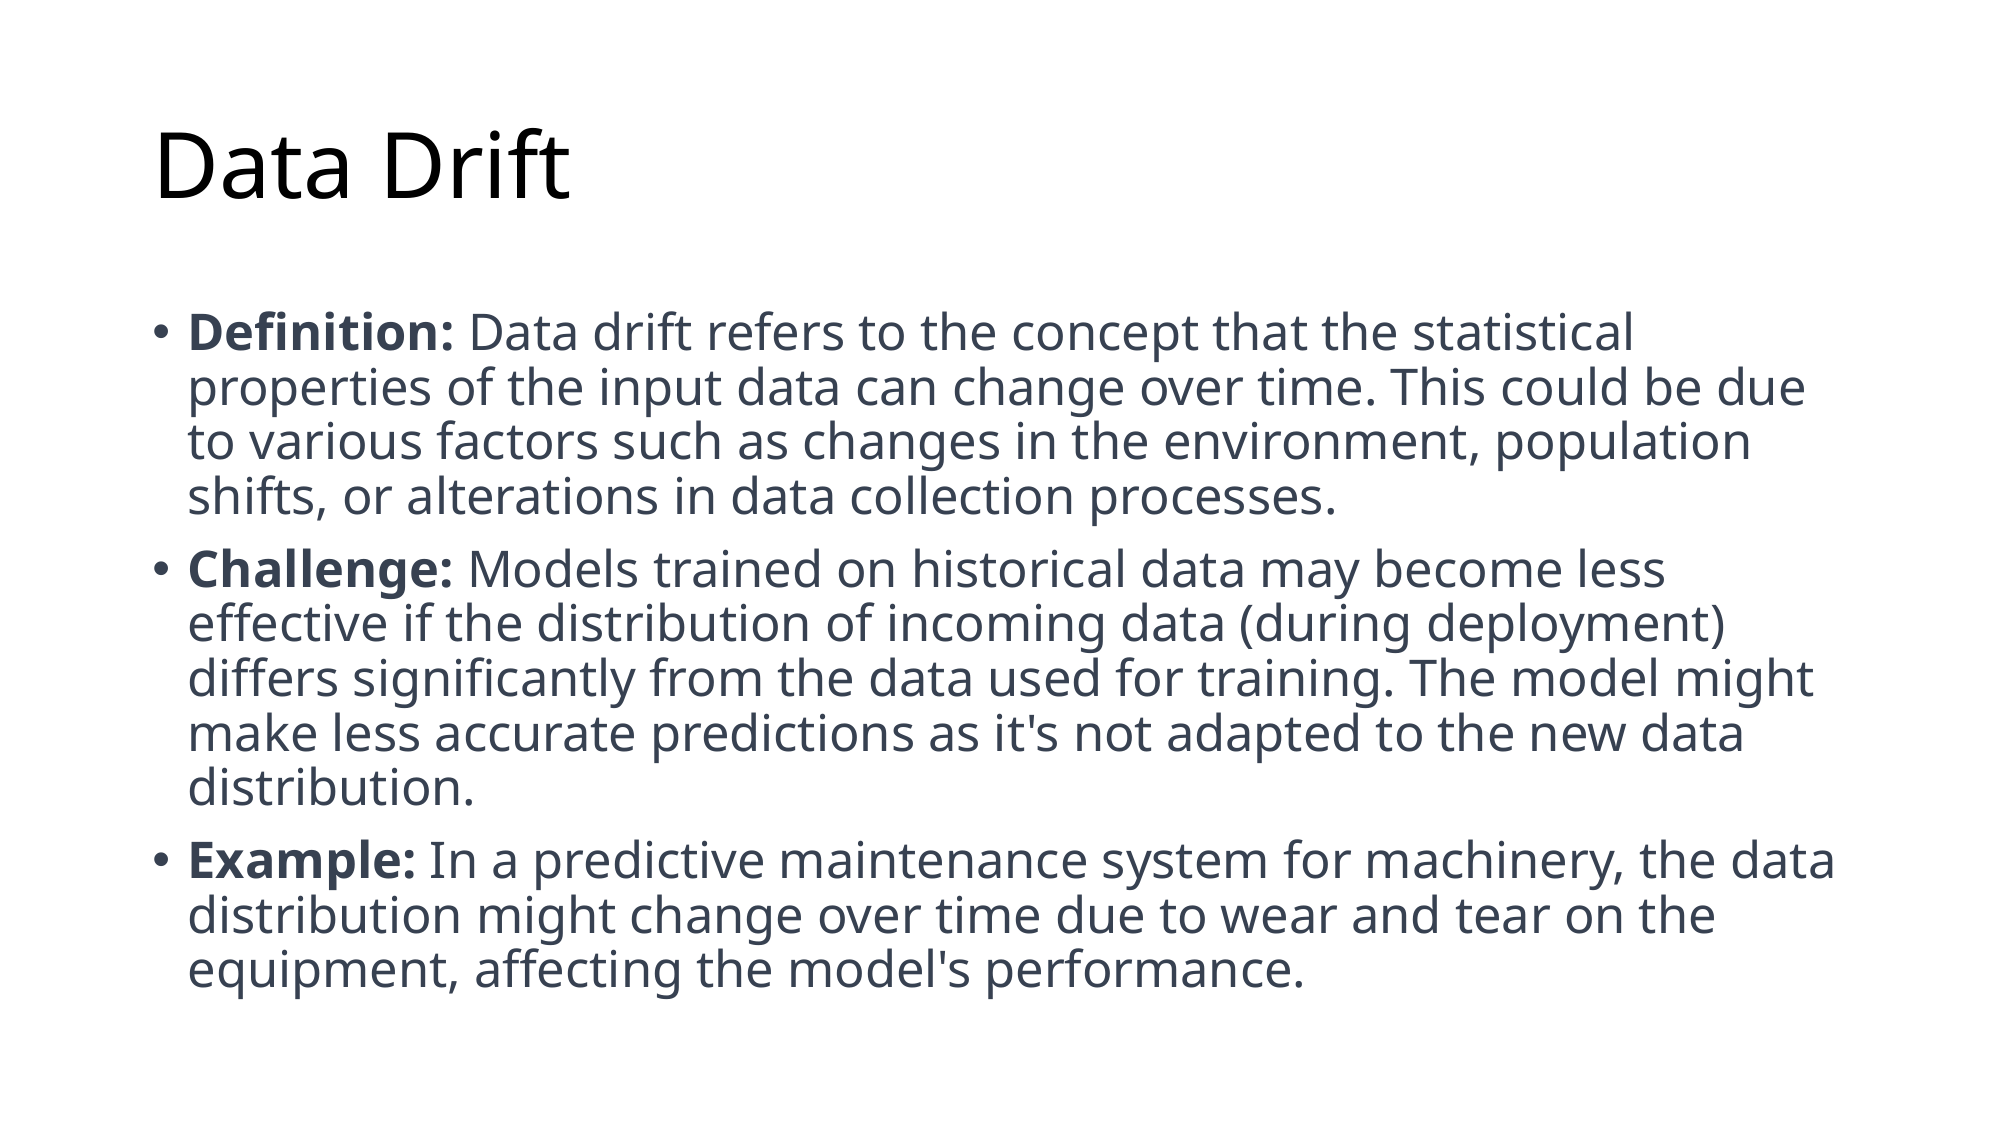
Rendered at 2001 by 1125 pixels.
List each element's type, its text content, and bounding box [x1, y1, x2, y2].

list Definition: Data drift refers to the concept that the statistical properties of the input data can change over time. This could be due to various factors such as changes in the environment, population shifts, or alterations in data collection processes. Challenge: Models trained on historical data may become less effective if the distribution of incoming data (during deployment) differs significantly from the data used for training. The model might make less accurate predictions as it's not adapted to the new data distribution. Example: In a predictive maintenance system for machinery, the data distribution might change over time due to wear and tear on the equipment, affecting the model's performance. [137, 299, 1863, 1014]
title Data Drift [137, 59, 1863, 278]
